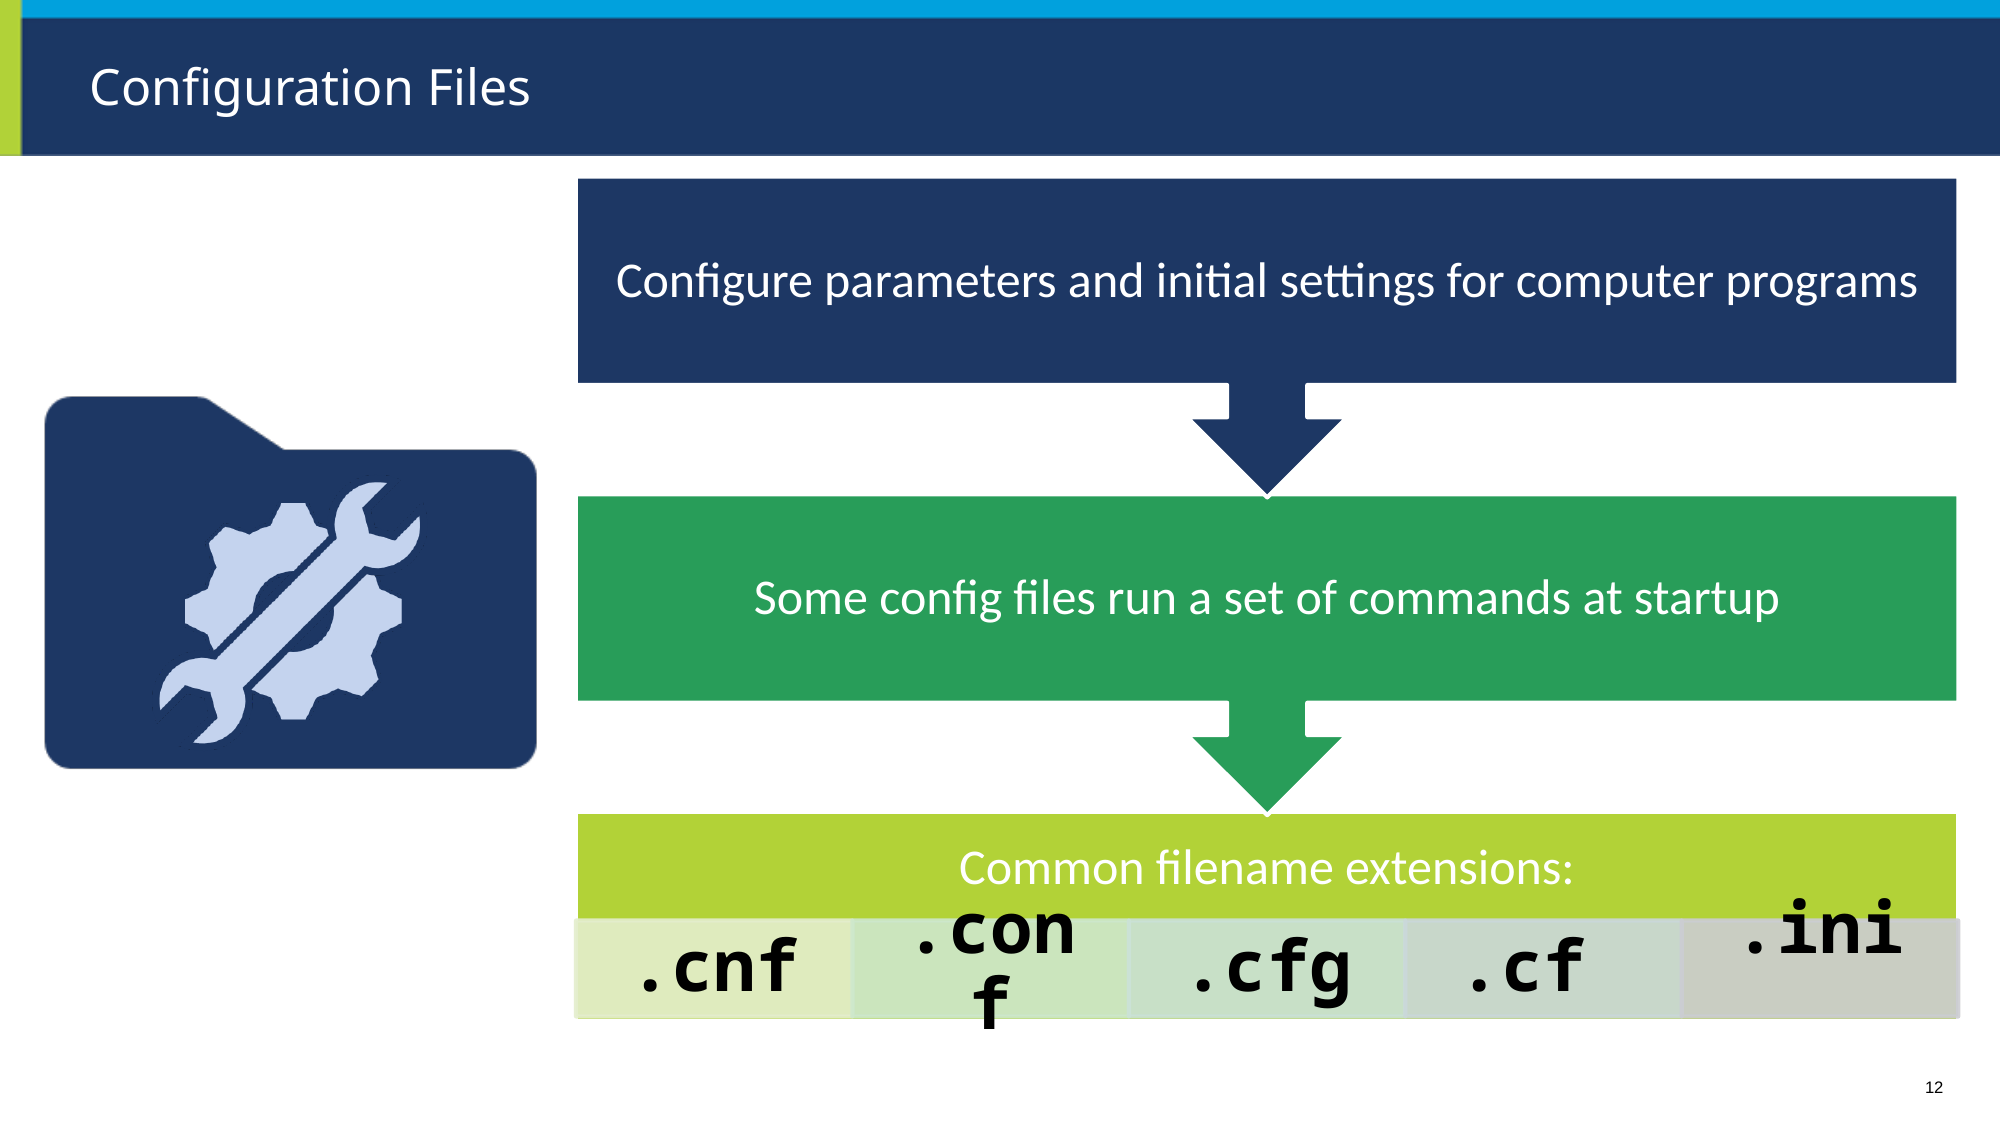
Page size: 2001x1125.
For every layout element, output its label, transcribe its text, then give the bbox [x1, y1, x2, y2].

slide_number 12 [1491, 1057, 1959, 1118]
picture [0, 0, 2000, 156]
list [575, 176, 1959, 1021]
picture [0, 264, 610, 902]
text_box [138, 456, 448, 766]
title Configuration Files [74, 16, 1800, 155]
